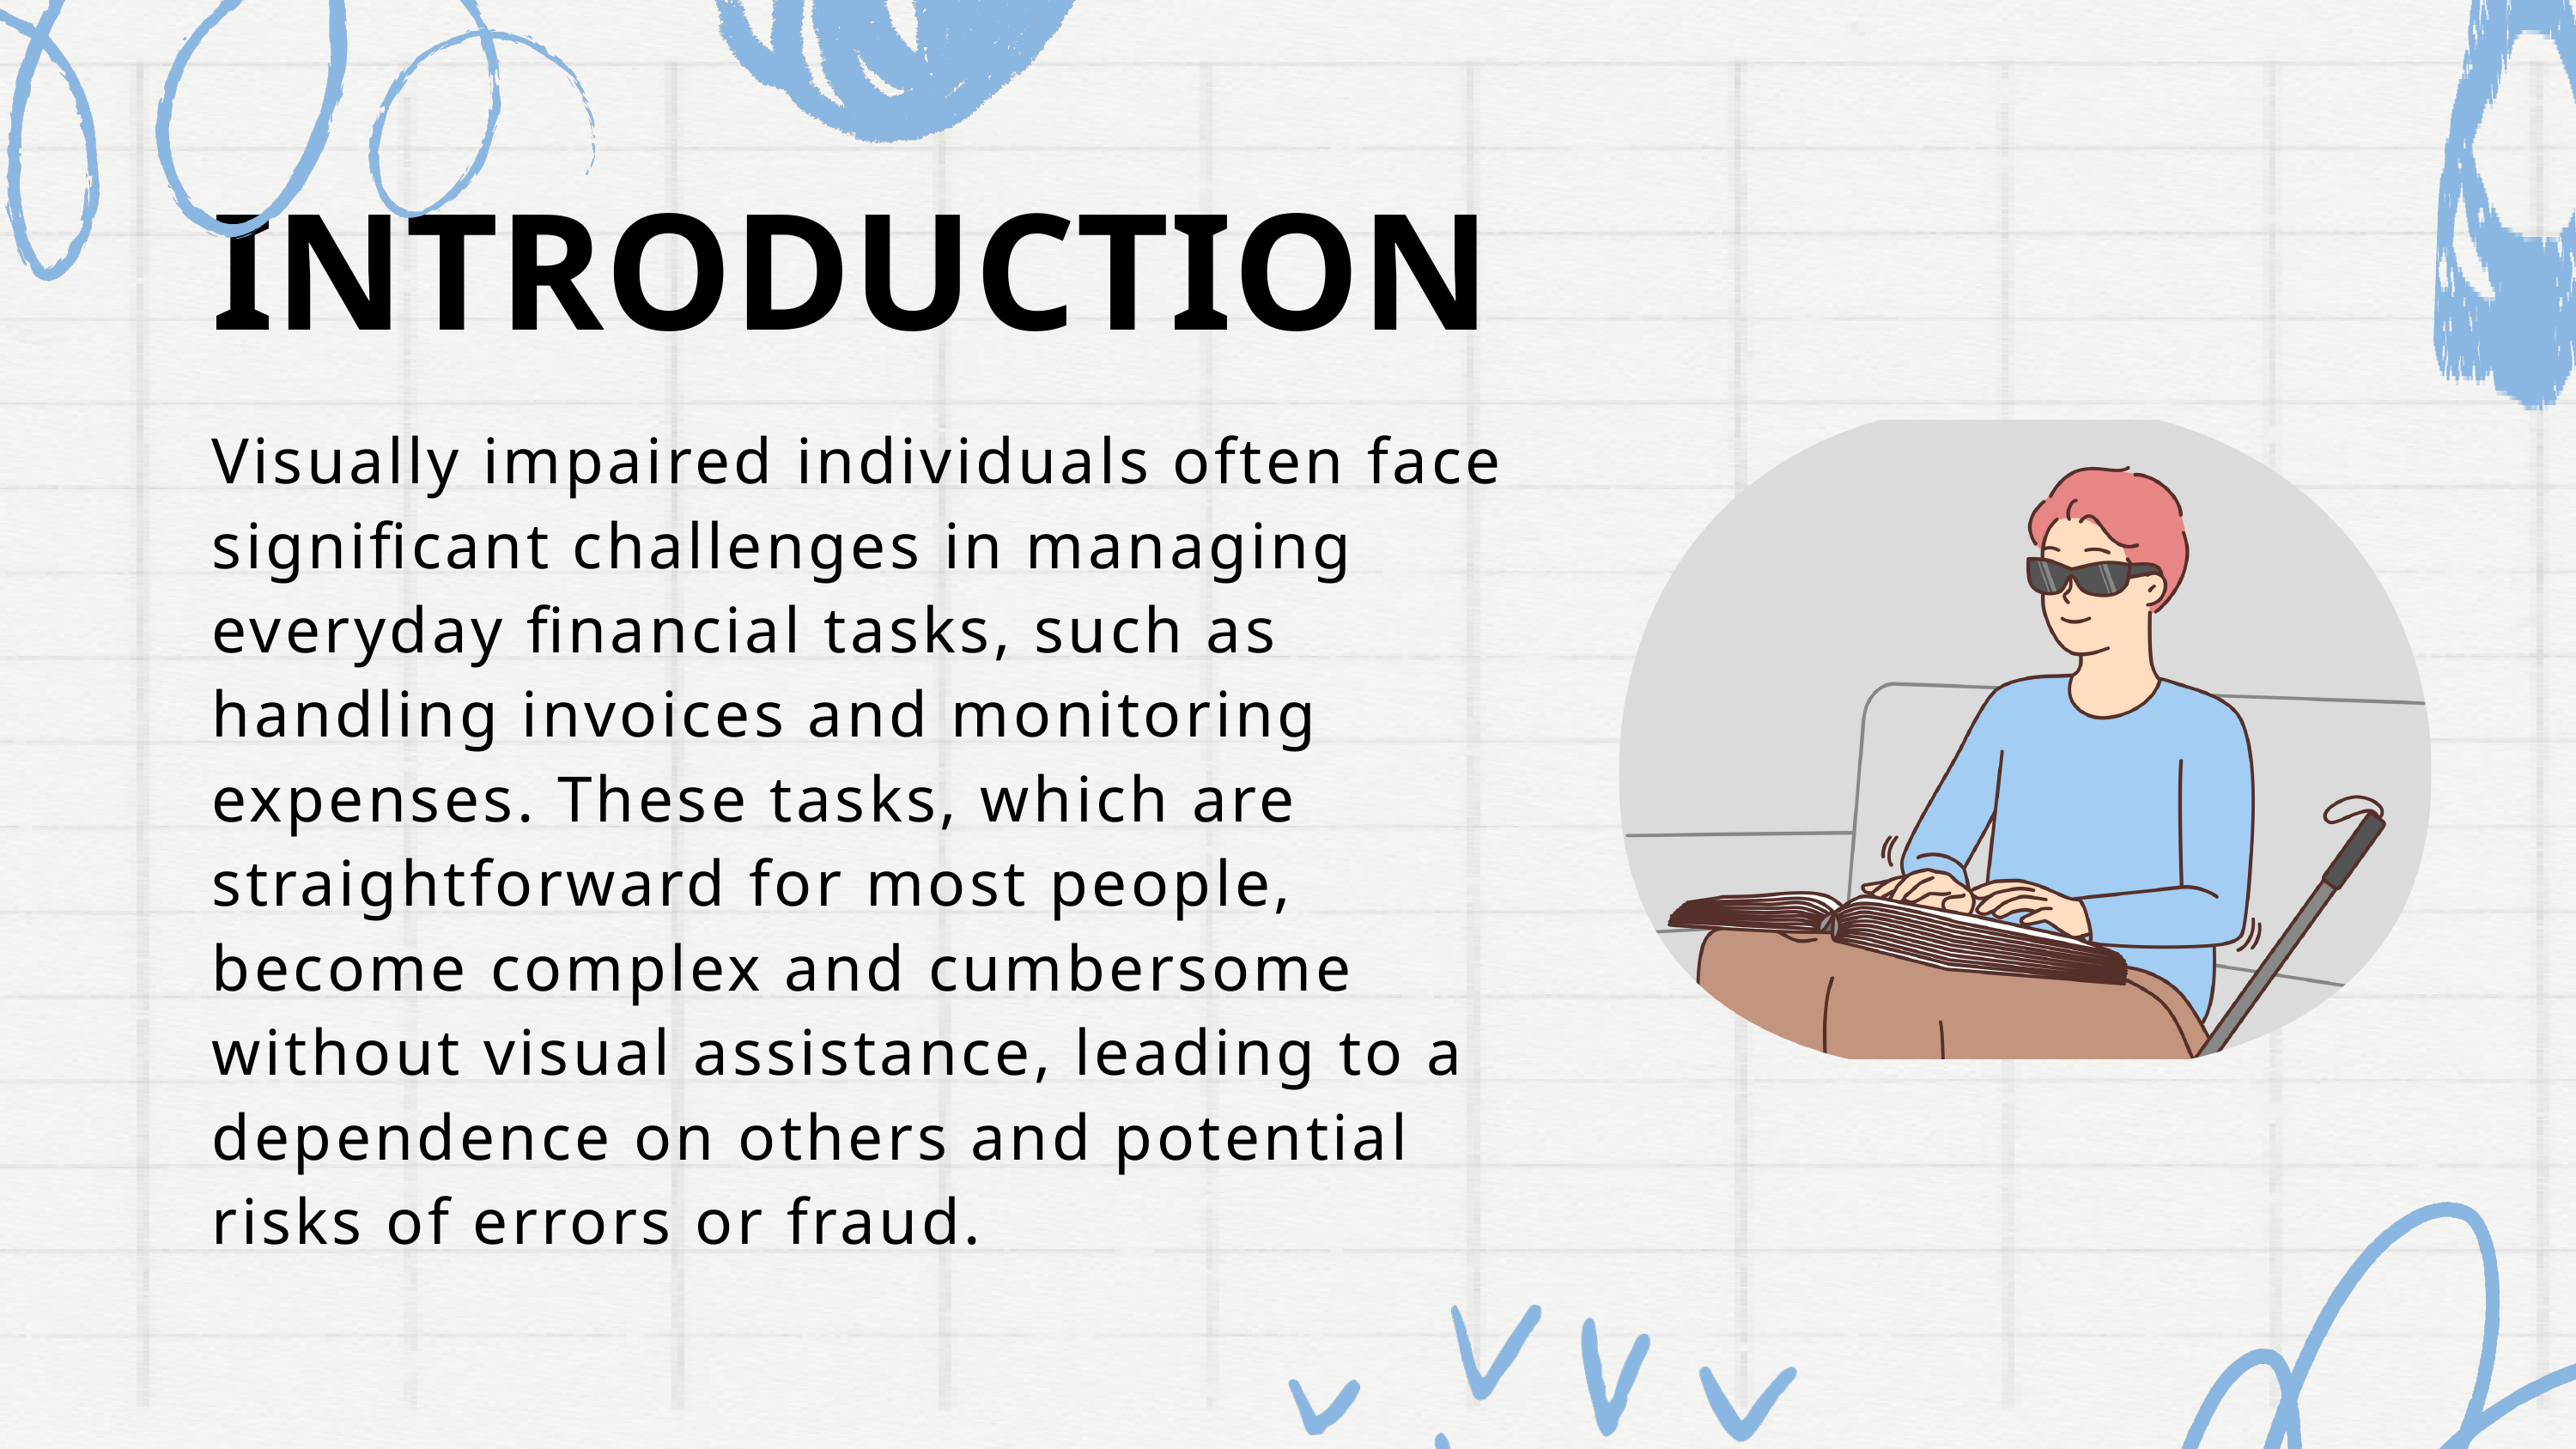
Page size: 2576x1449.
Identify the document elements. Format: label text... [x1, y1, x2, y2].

text_box [0, 0, 2576, 1449]
text_box [704, 0, 1113, 145]
text_box [2431, 0, 2576, 419]
text_box Visually impaired individuals often face significant challenges in managing everyday financial tasks, such as handling invoices and monitoring expenses. These tasks, which are straightforward for most people, become complex and cumbersome without visual assistance, leading to a dependence on others and potential risks of errors or fraud. [211, 411, 1549, 1258]
text_box [1288, 1303, 1862, 1449]
text_box INTRODUCTION [211, 205, 1576, 362]
text_box [0, 0, 596, 282]
text_box [1619, 420, 2432, 1059]
text_box [2162, 1202, 2576, 1449]
